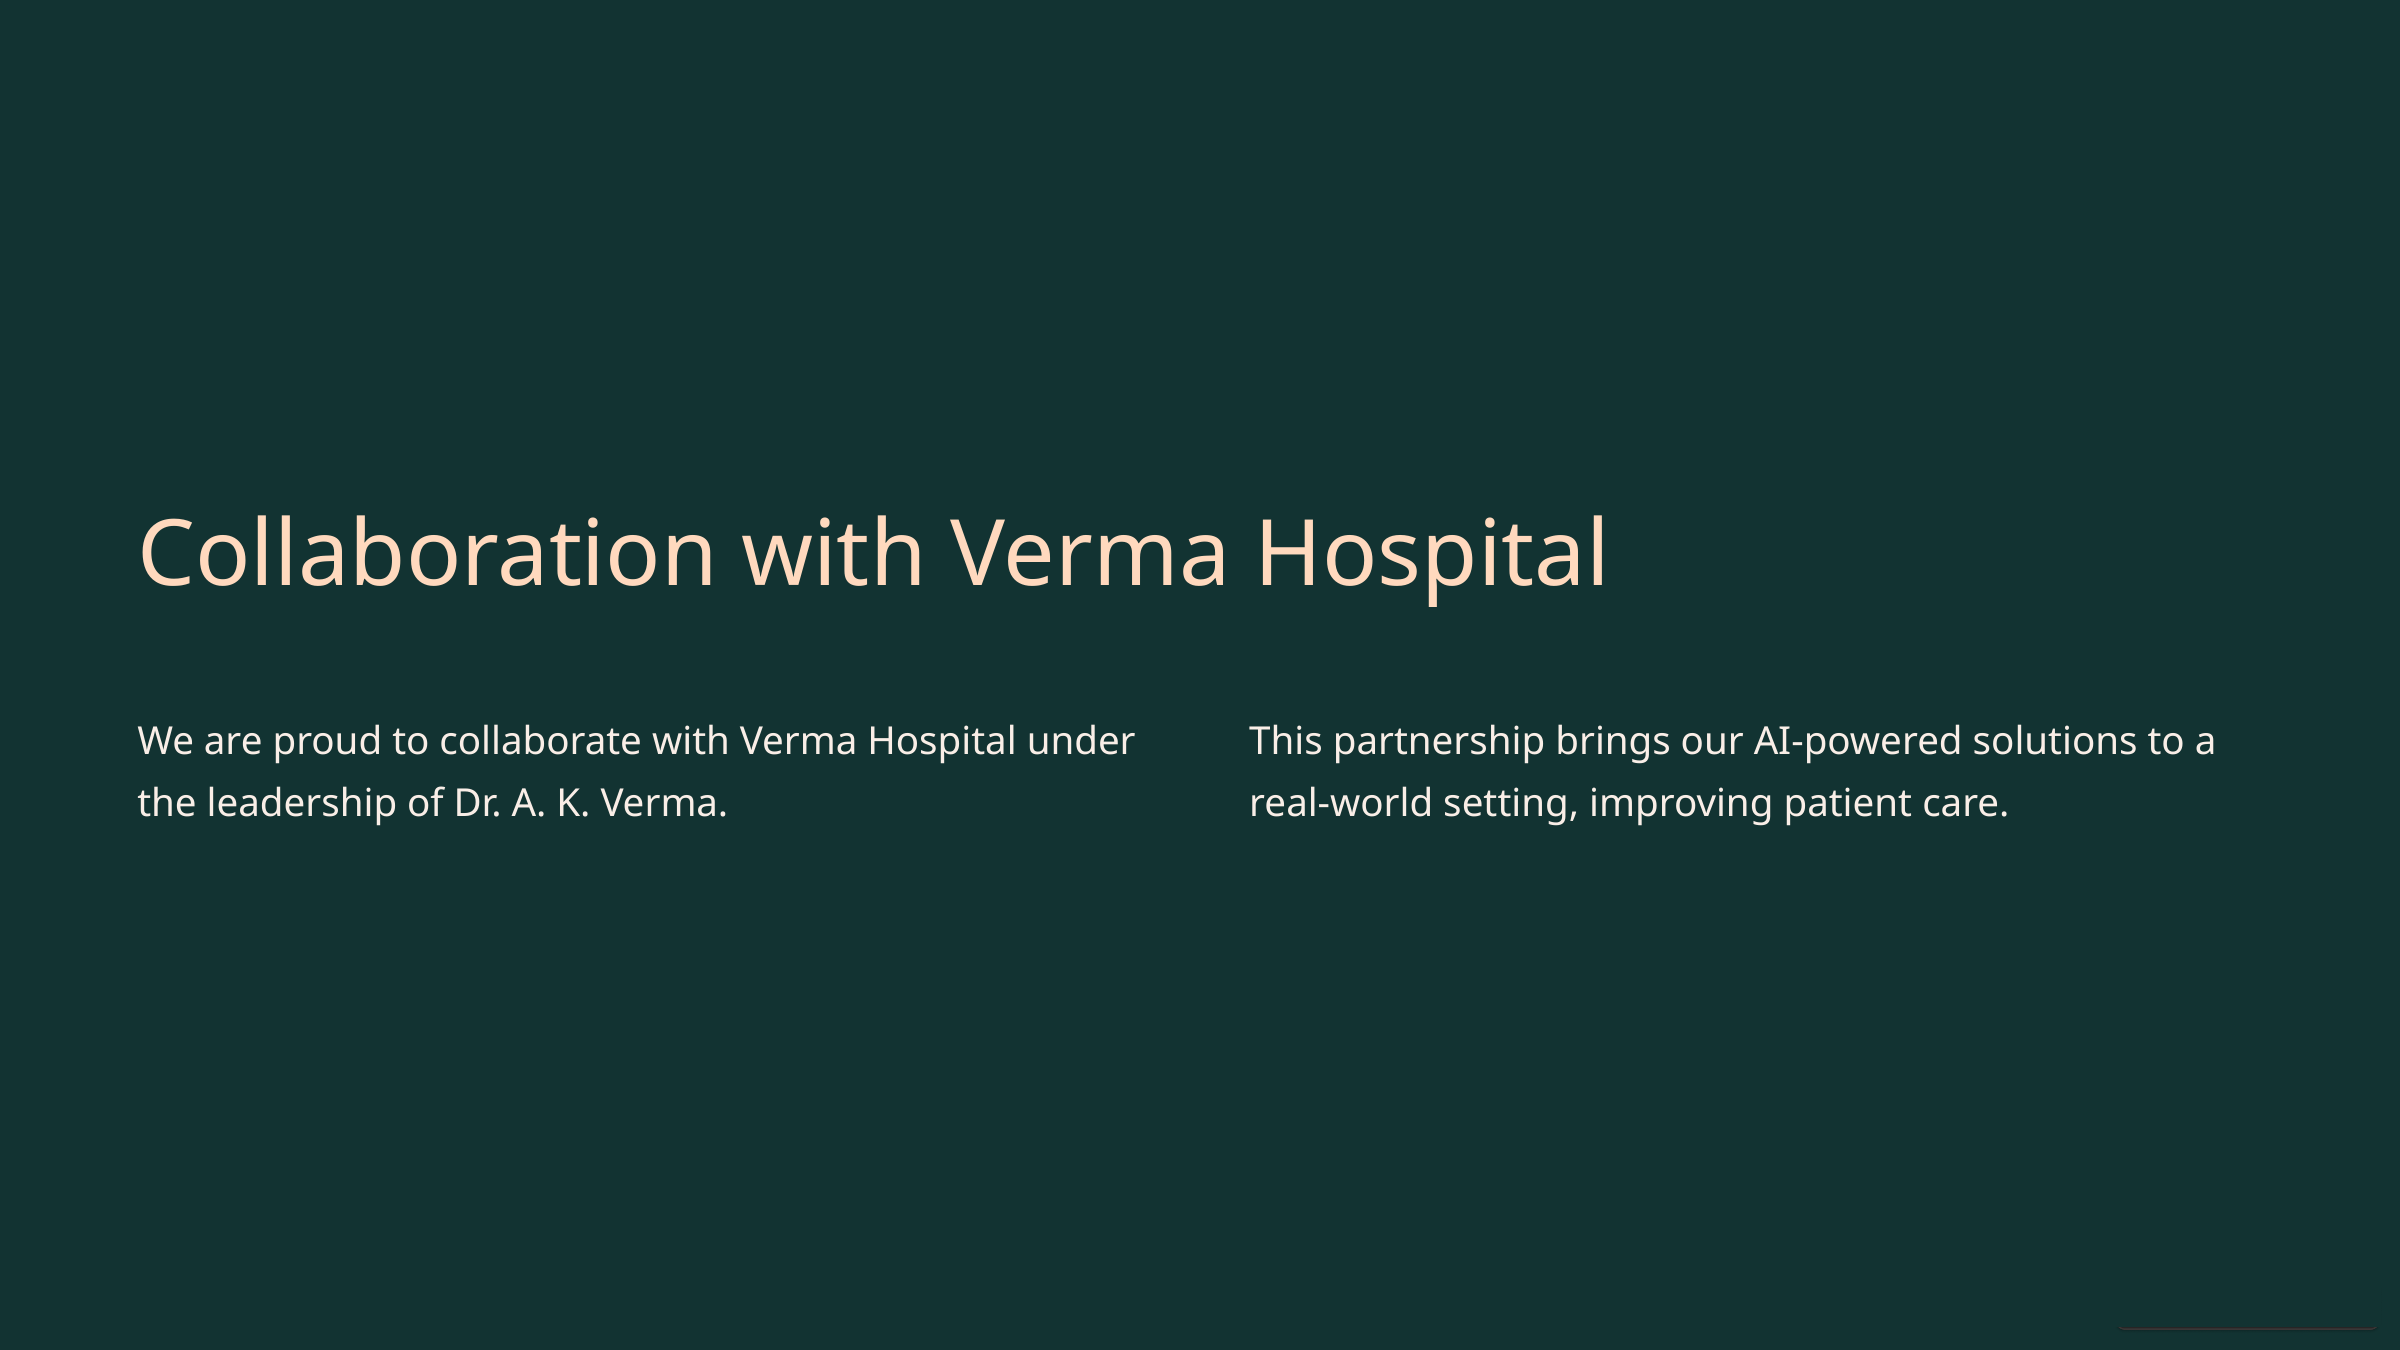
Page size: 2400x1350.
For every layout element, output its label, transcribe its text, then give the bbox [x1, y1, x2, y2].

text_box We are proud to collaborate with Verma Hospital under the leadership of Dr. A. K. Verma. [137, 699, 1152, 825]
text_box This partnership brings our AI-powered solutions to a real-world setting, improving patient care. [1249, 699, 2264, 825]
text_box Collaboration with Verma Hospital [137, 489, 1569, 606]
picture [2065, 1259, 2389, 1339]
